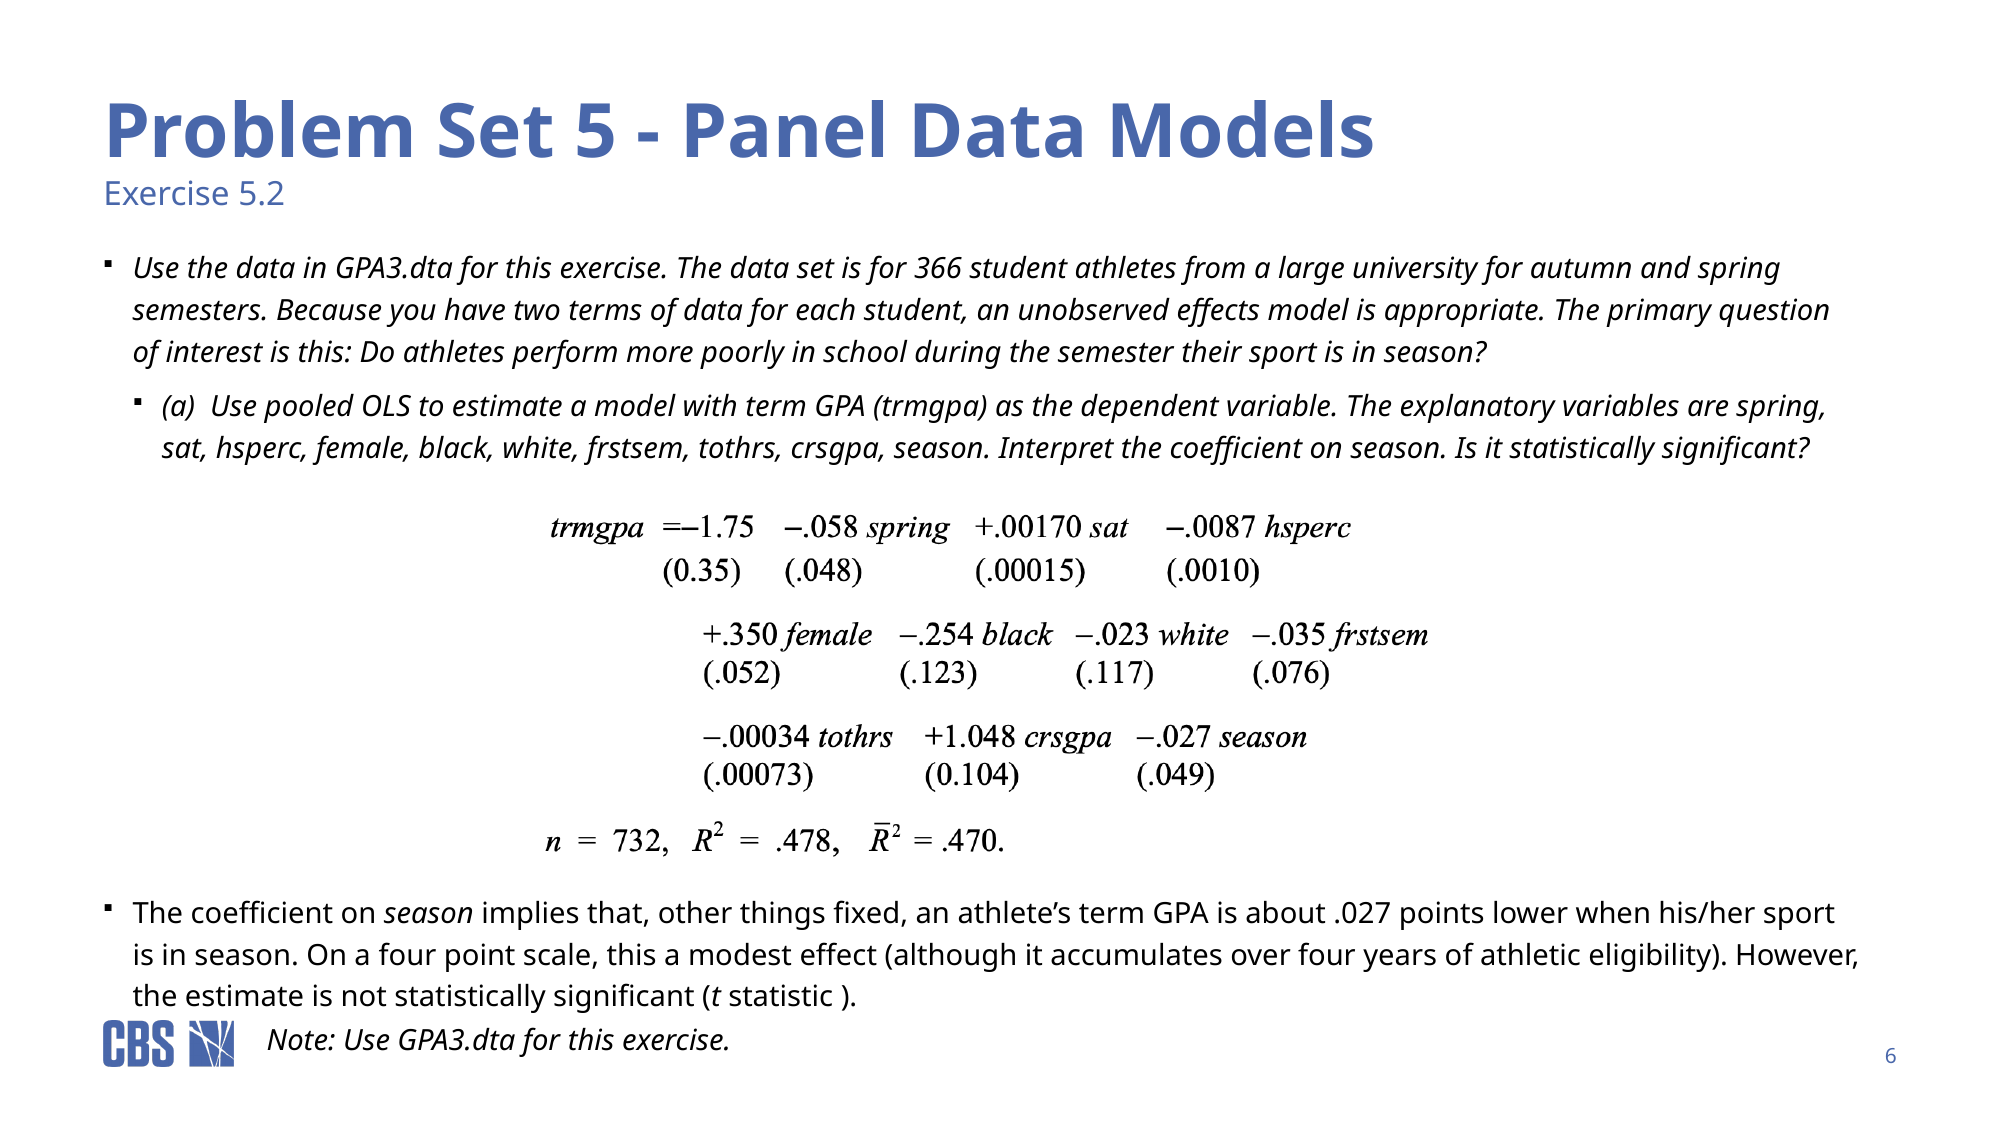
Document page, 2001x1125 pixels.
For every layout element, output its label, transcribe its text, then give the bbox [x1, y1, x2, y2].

picture [103, 1020, 234, 1067]
text_box Use the data in GPA3.dta for this exercise. The data set is for 366 student athletes from a large university for autumn and spring semesters. Because you have two terms of data for each student, an unobserved effects model is appropriate. The primary question of interest is this: Do athletes perform more poorly in school during the semester their sport is in season? (a) Use pooled OLS to estimate a model with term GPA (trmgpa) as the dependent variable. The explanatory variables are spring, sat, hsperc, female, black, white, frstsem, tothrs, crsgpa, season. Interpret the coefficient on season. Is it statistically significant? [102, 242, 1864, 517]
slide_number 6 [1765, 1021, 1897, 1071]
subtitle Exercise 5.2 [103, 172, 1864, 240]
title Problem Set 5 - Panel Data Models [103, 93, 1448, 172]
picture [500, 479, 1466, 869]
text_box Note: Use GPA3.dta for this exercise. [266, 1021, 1766, 1057]
